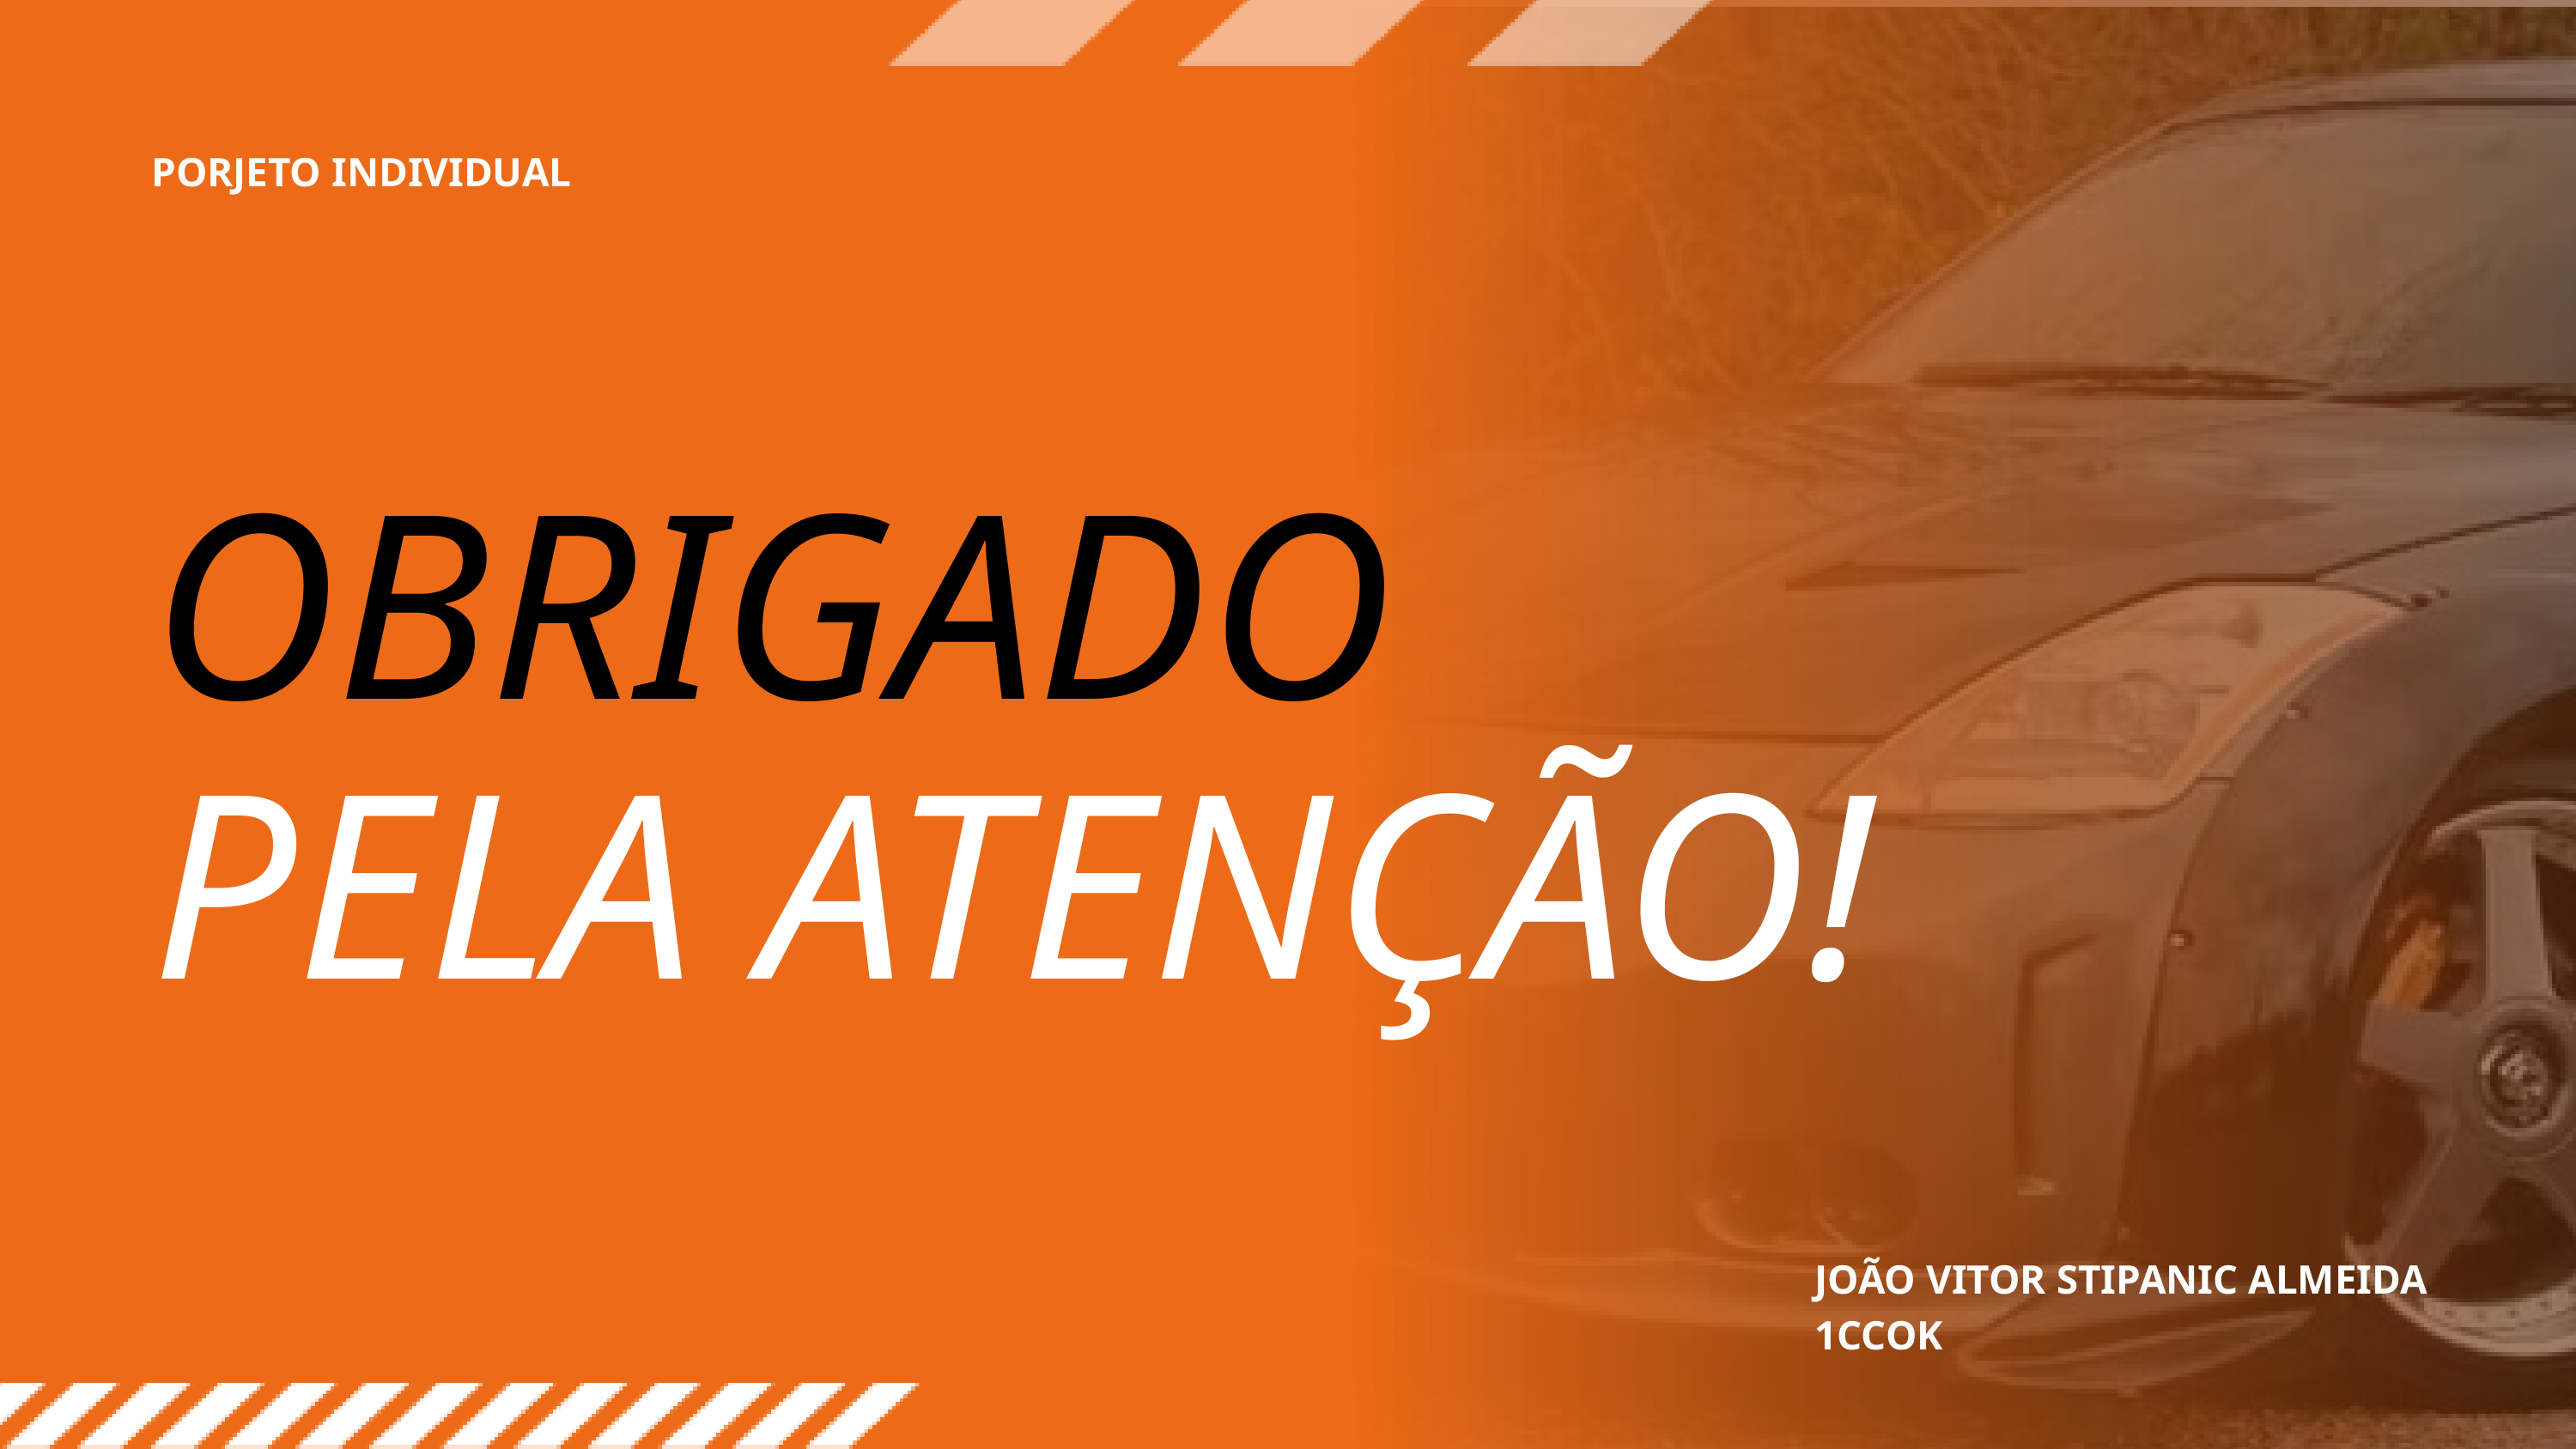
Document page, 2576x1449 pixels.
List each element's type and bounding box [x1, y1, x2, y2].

text_box [1335, 0, 2576, 1449]
text_box [0, 0, 1332, 1449]
